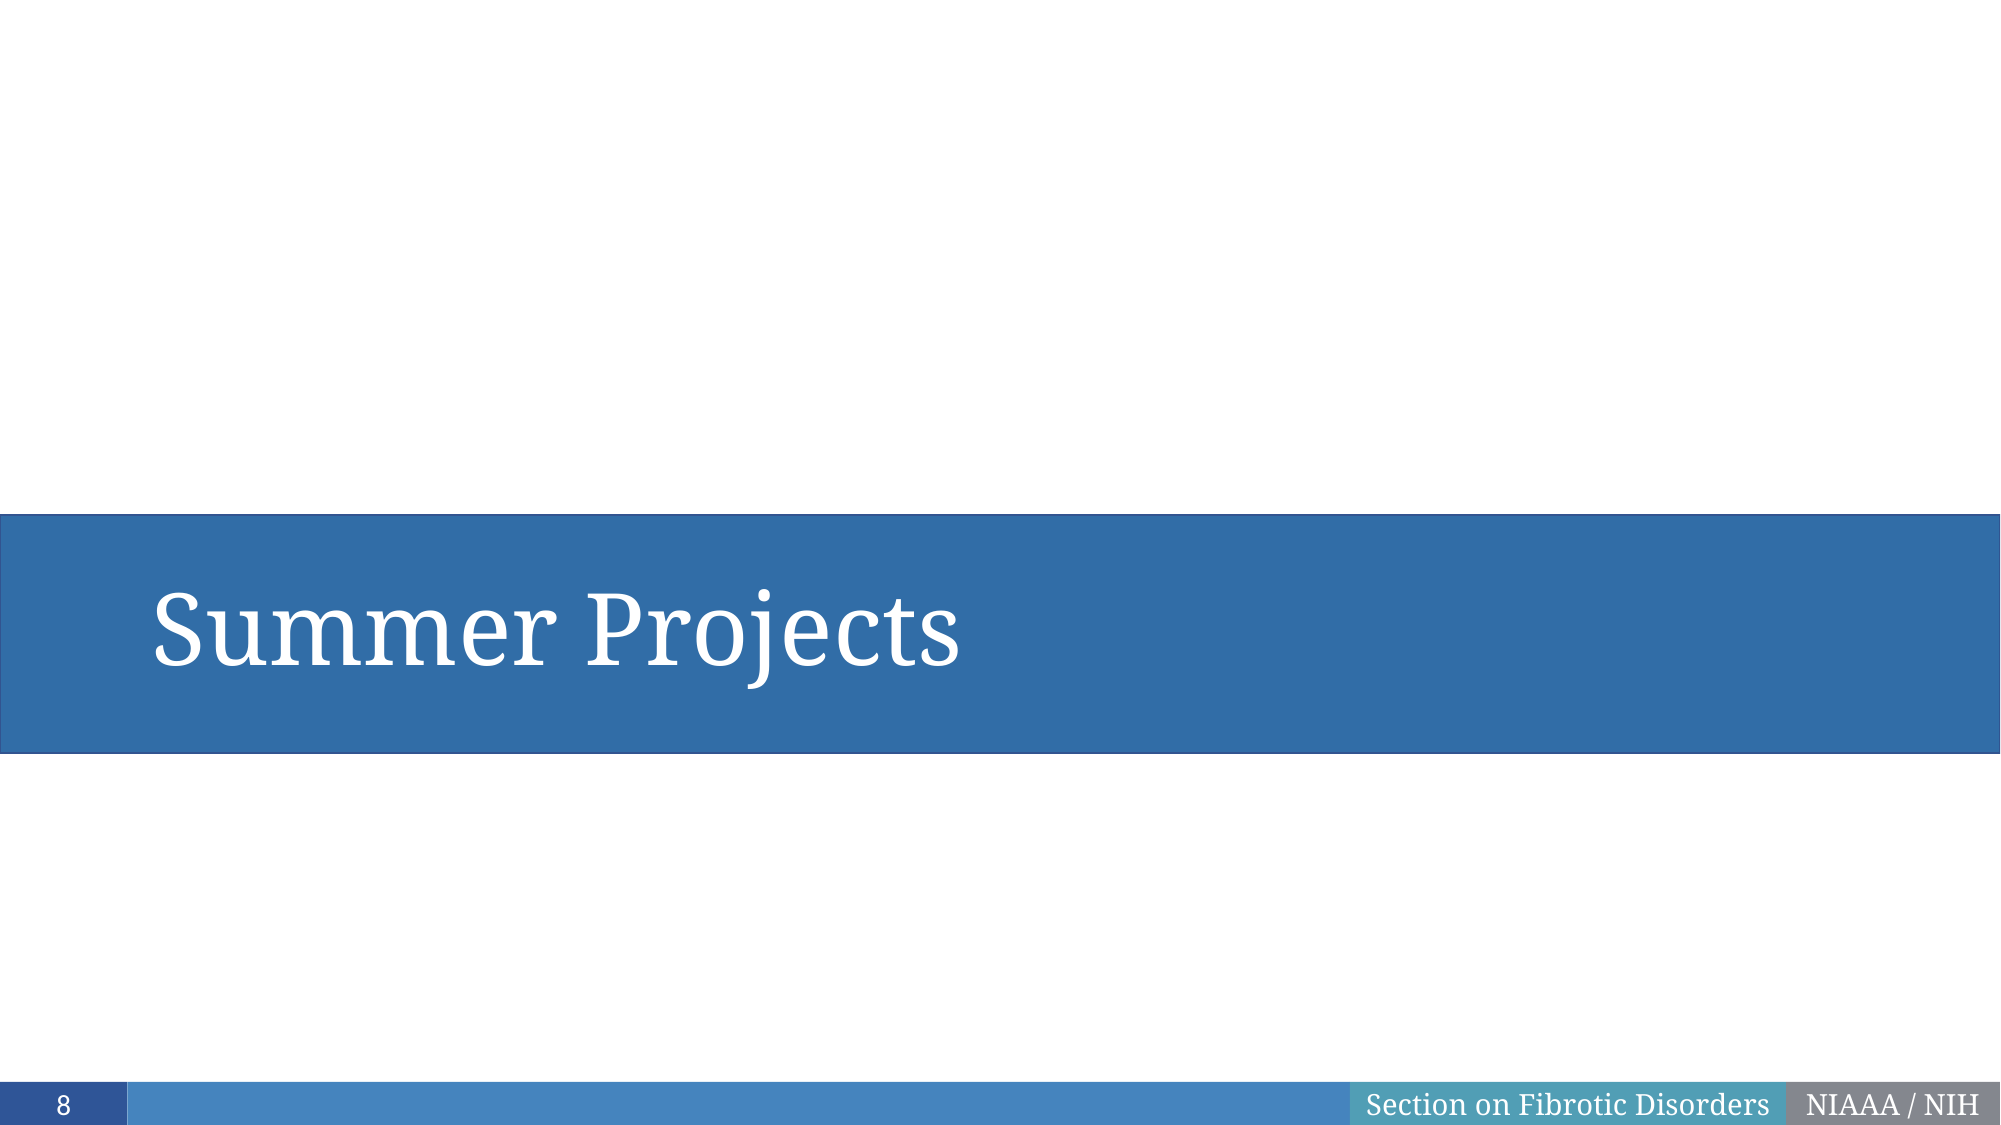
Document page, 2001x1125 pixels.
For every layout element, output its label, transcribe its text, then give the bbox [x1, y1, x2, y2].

text_box Summer Projects [136, 513, 1892, 753]
